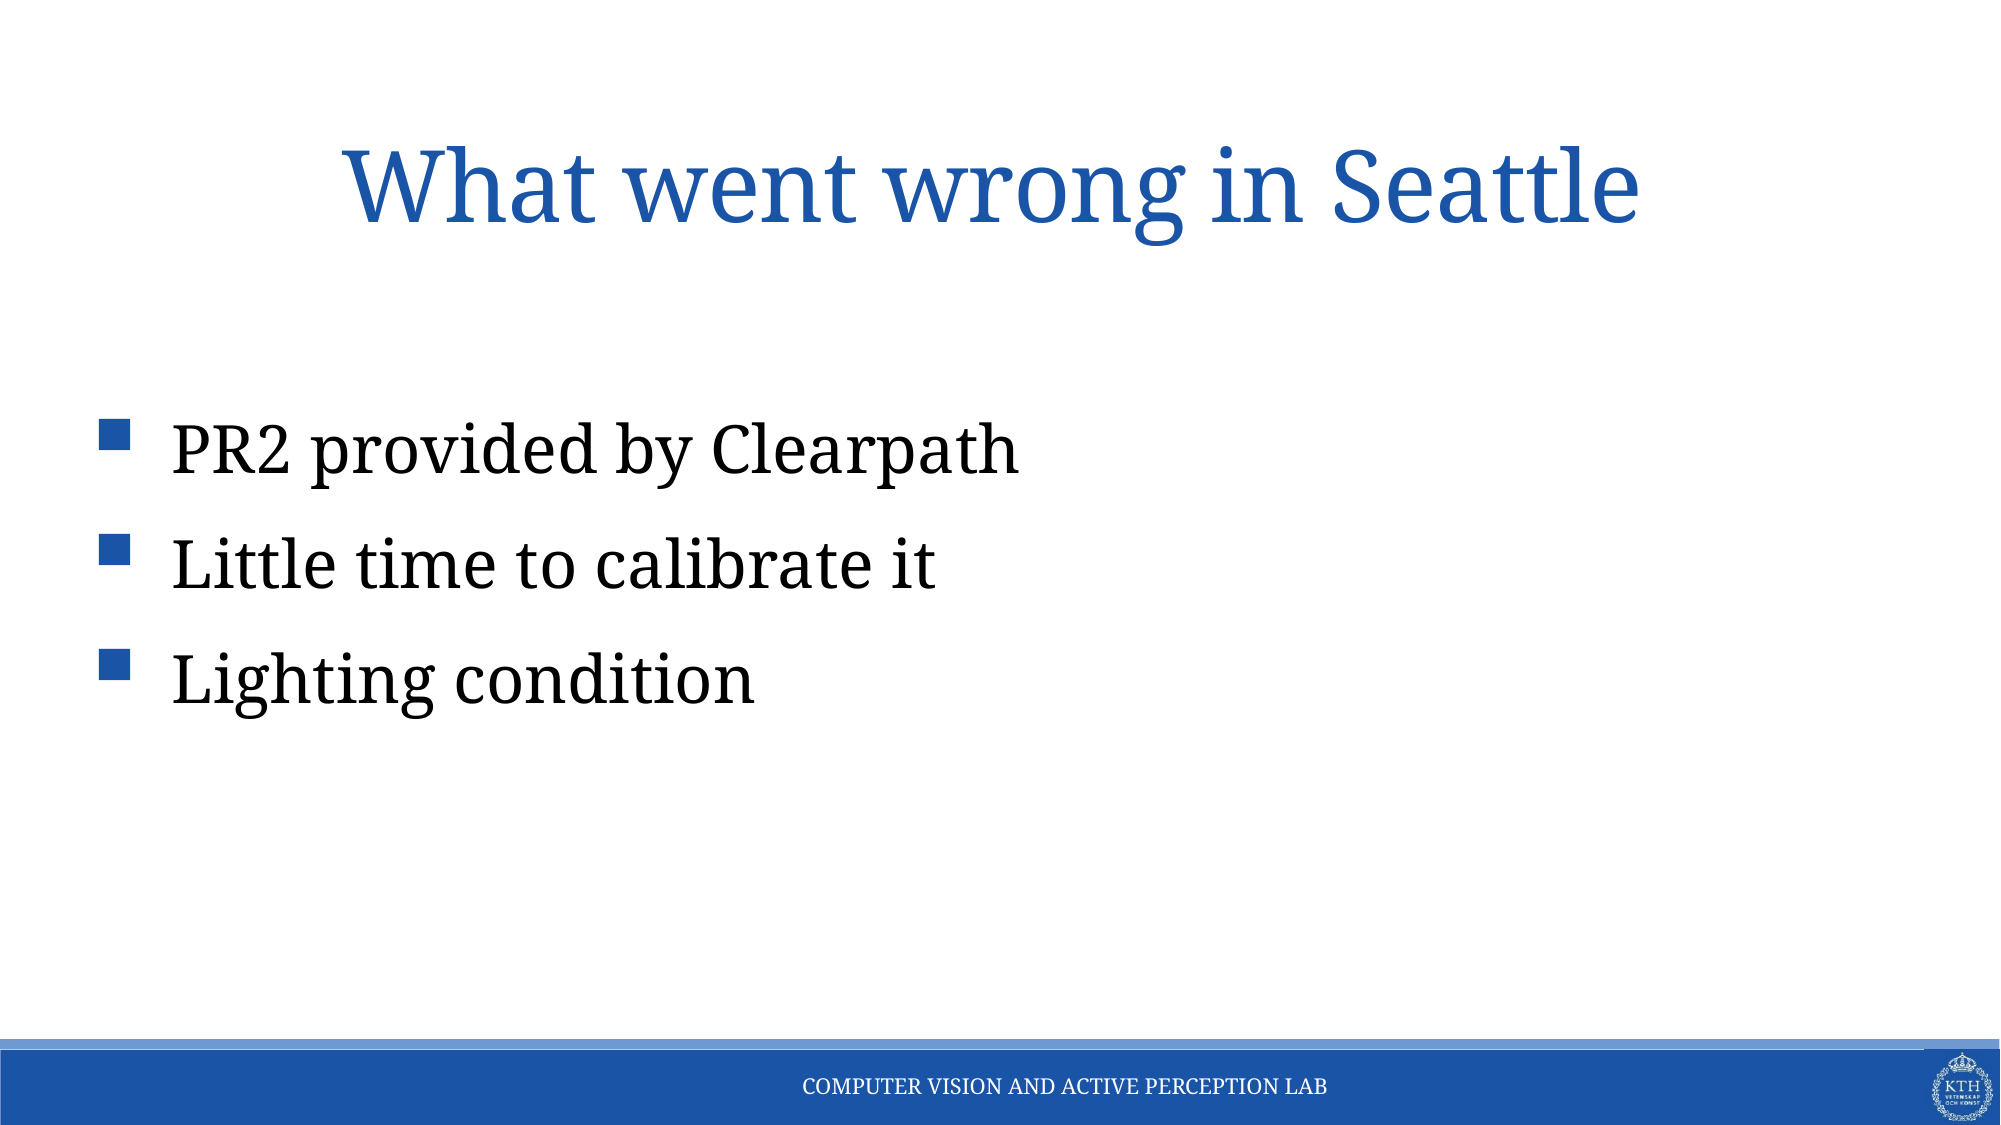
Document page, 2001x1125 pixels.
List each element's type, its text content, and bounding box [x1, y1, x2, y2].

title What went wrong in Seattle [180, 47, 1830, 251]
text_box PR2 provided by Clearpath Little time to calibrate it Lighting condition [90, 285, 1971, 947]
picture [1924, 1049, 2000, 1125]
footer COMPUTER VISION AND ACTIVE PERCEPTION LAB [595, 1057, 1536, 1118]
